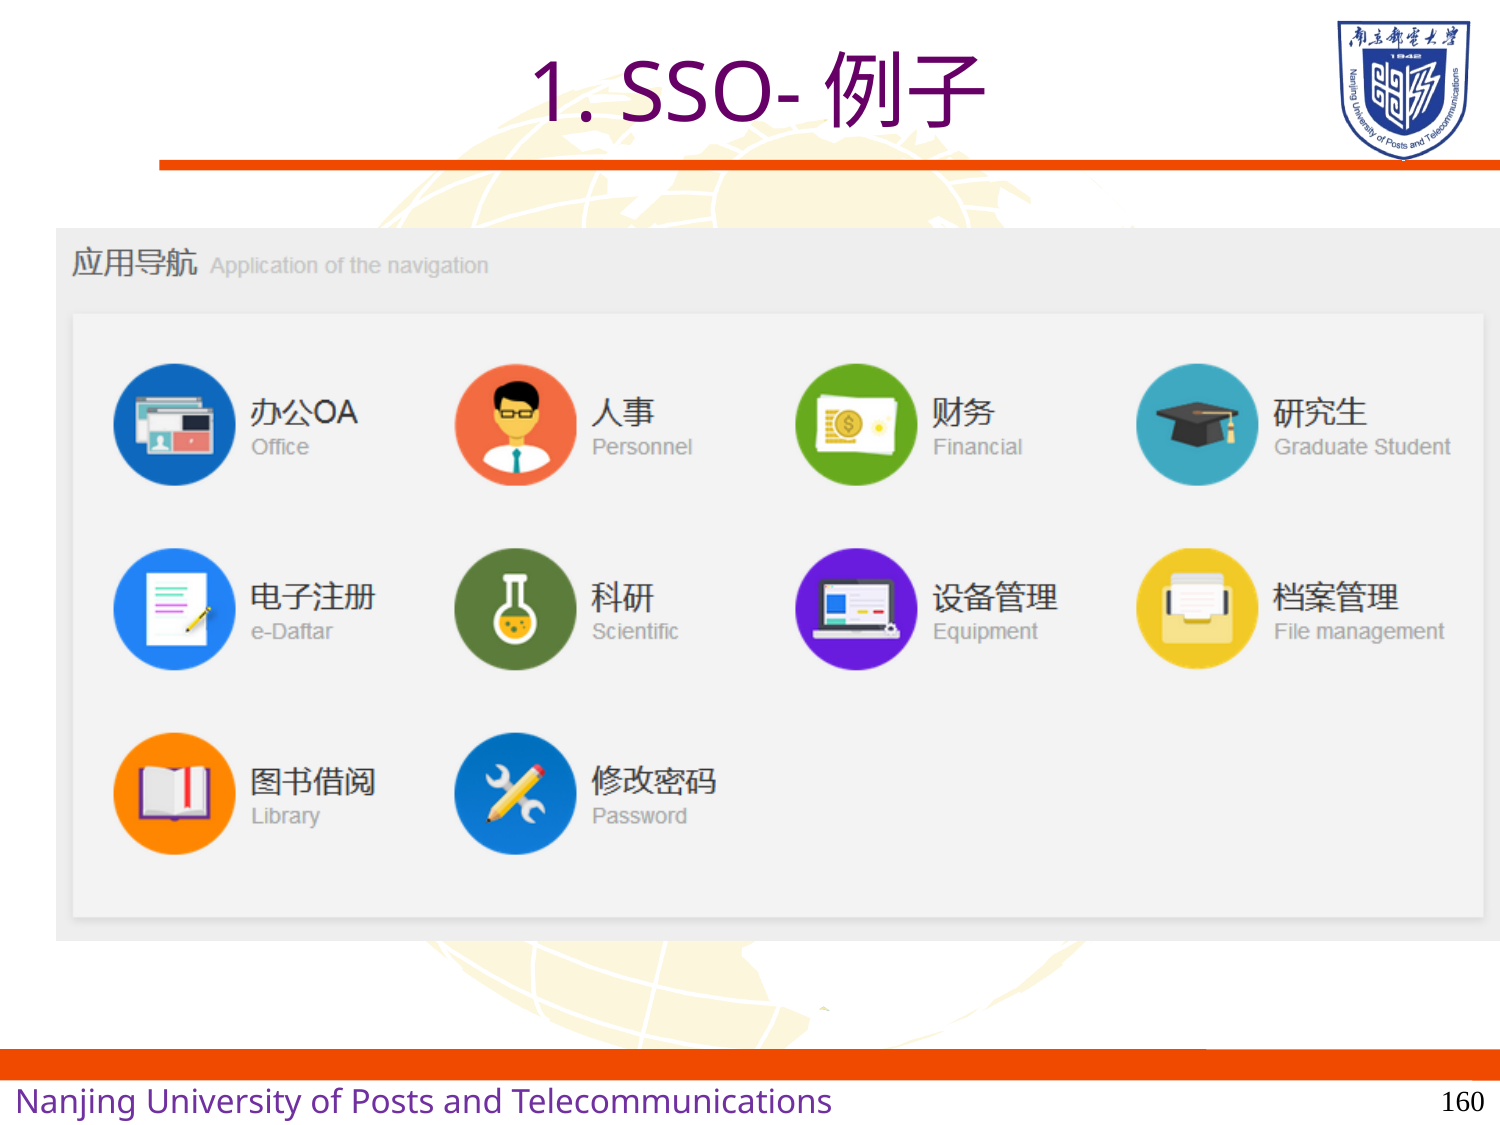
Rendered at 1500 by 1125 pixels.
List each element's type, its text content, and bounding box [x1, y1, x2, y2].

picture [55, 171, 1500, 1049]
slide_number 160 [1424, 1074, 1500, 1125]
title 1. SSO-例子 [83, 0, 1434, 169]
picture [1434, 14, 1475, 162]
